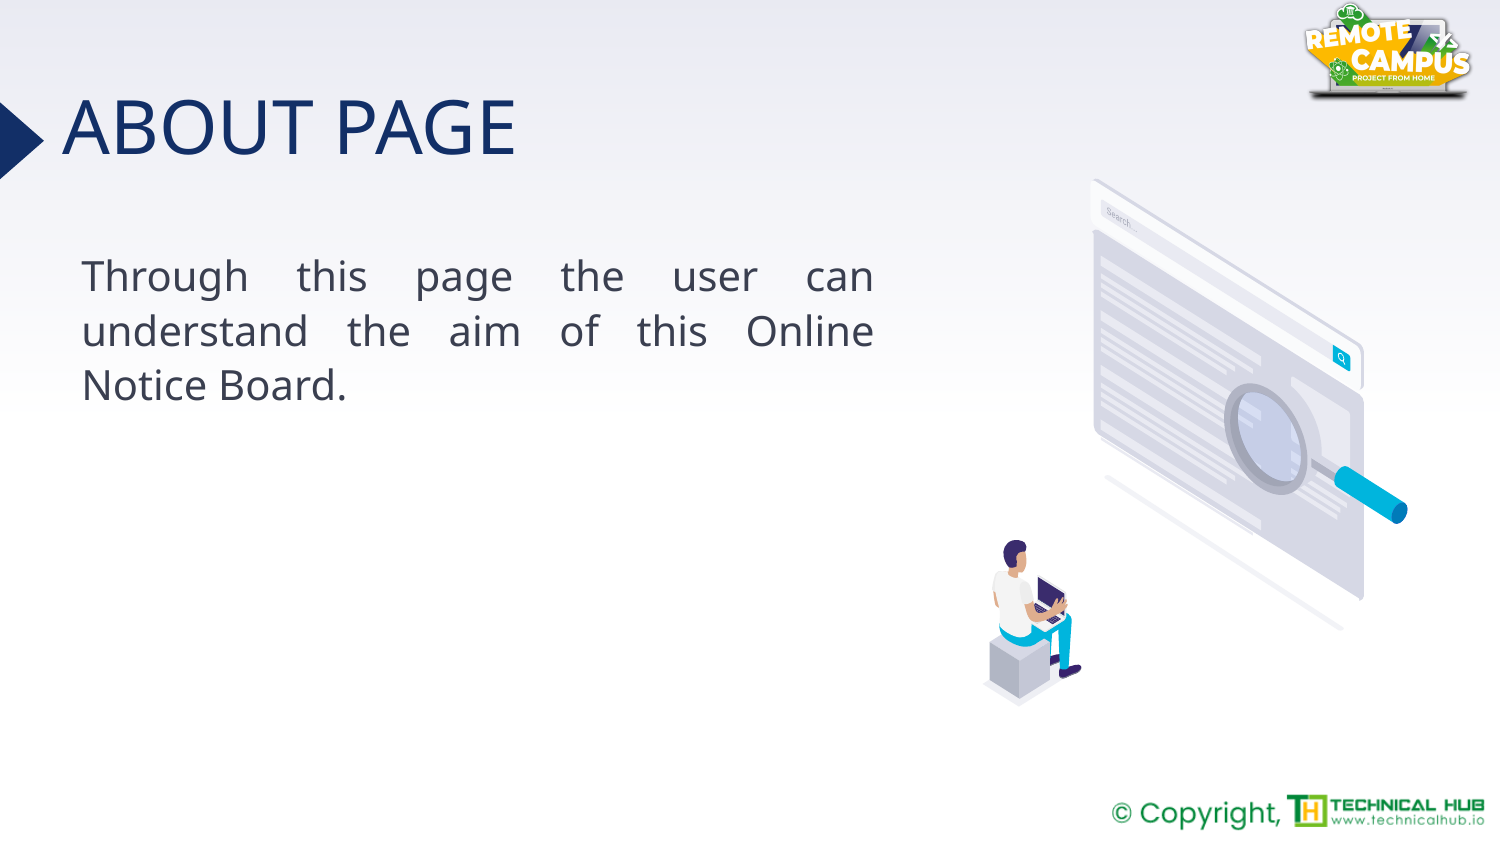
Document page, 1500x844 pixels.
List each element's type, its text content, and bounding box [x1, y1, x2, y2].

picture [1299, 0, 1475, 105]
list Through this page the user can understand the aim of this Online Notice Board. [62, 244, 875, 514]
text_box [982, 178, 1408, 707]
title ABOUT PAGE [62, 96, 988, 179]
picture [1100, 790, 1500, 835]
